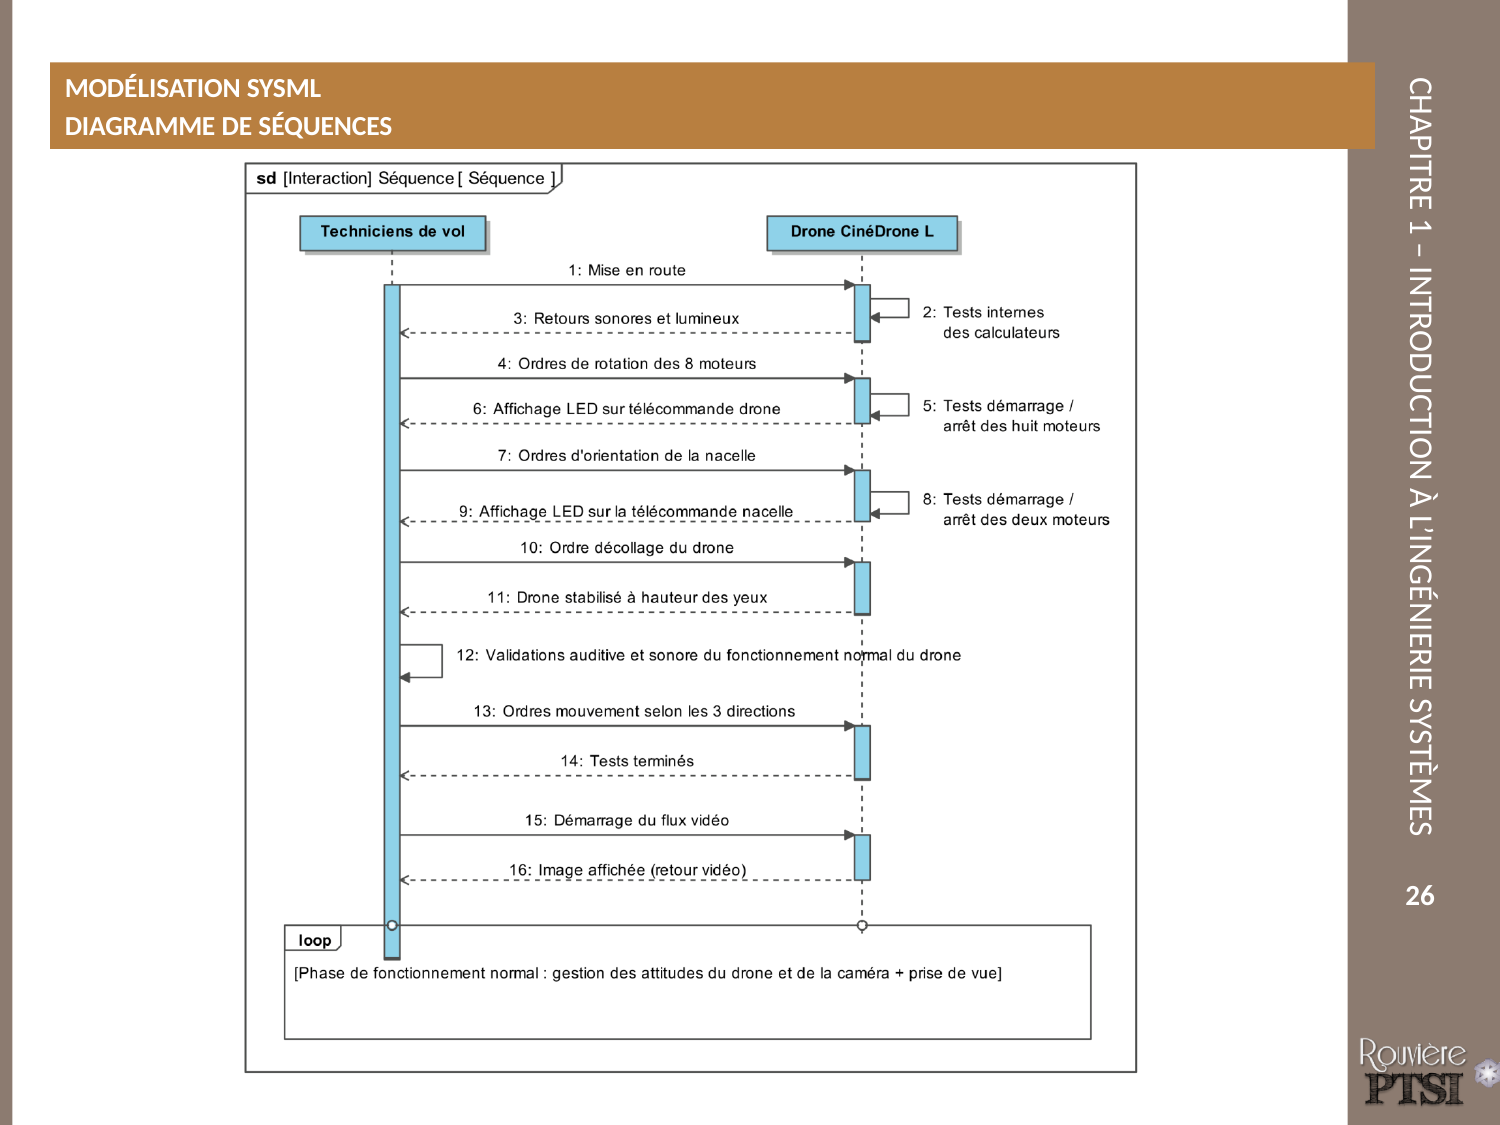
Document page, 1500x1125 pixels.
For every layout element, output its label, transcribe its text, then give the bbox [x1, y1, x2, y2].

list Modélisation SYSMl Diagramme de séquences [50, 62, 1375, 149]
picture [1359, 1037, 1500, 1109]
slide_number 26 [1340, 869, 1500, 917]
picture [241, 160, 1140, 1076]
